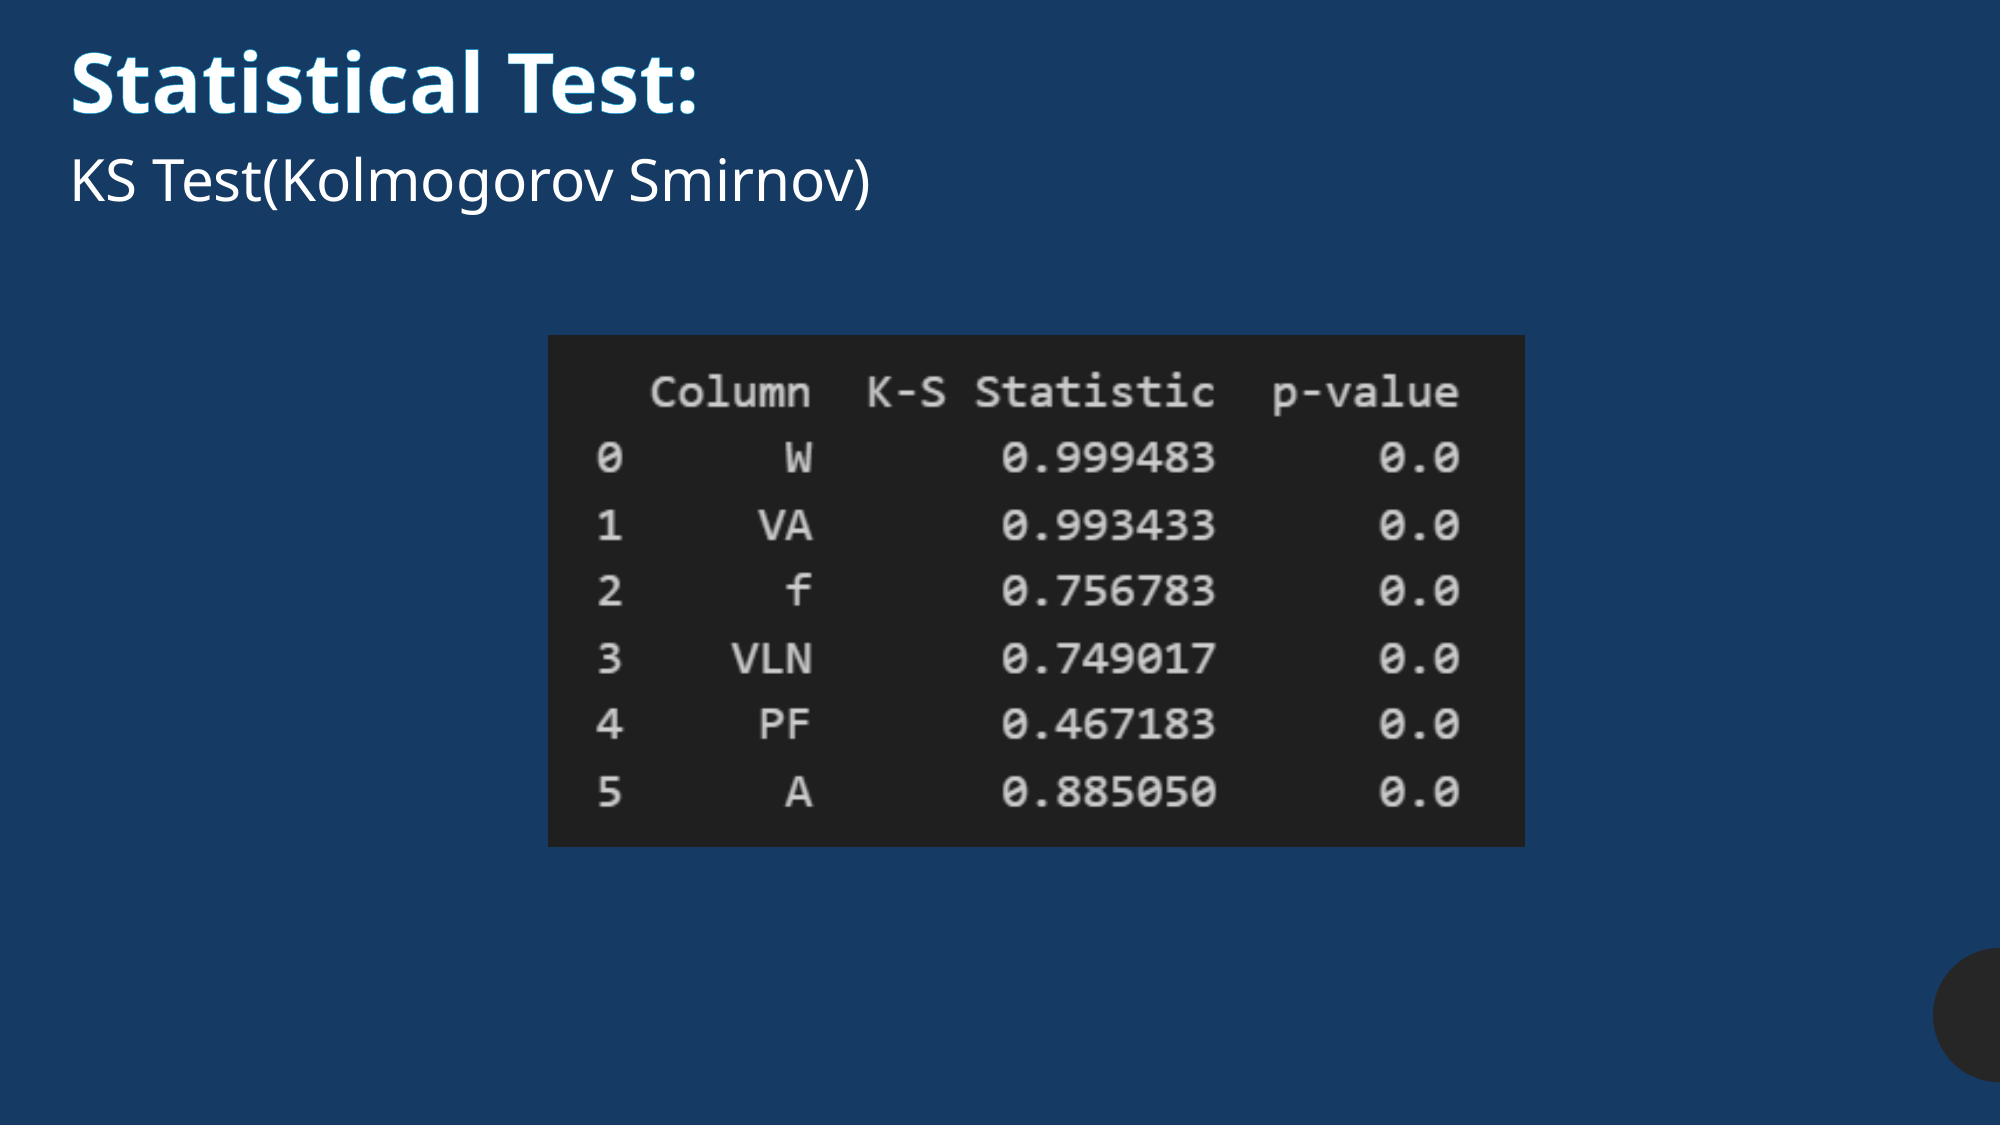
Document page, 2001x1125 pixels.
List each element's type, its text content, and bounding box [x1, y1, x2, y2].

text_box KS Test(Kolmogorov Smirnov) [54, 136, 929, 221]
text_box Statistical Test: [54, 22, 1696, 137]
picture [548, 335, 1525, 847]
